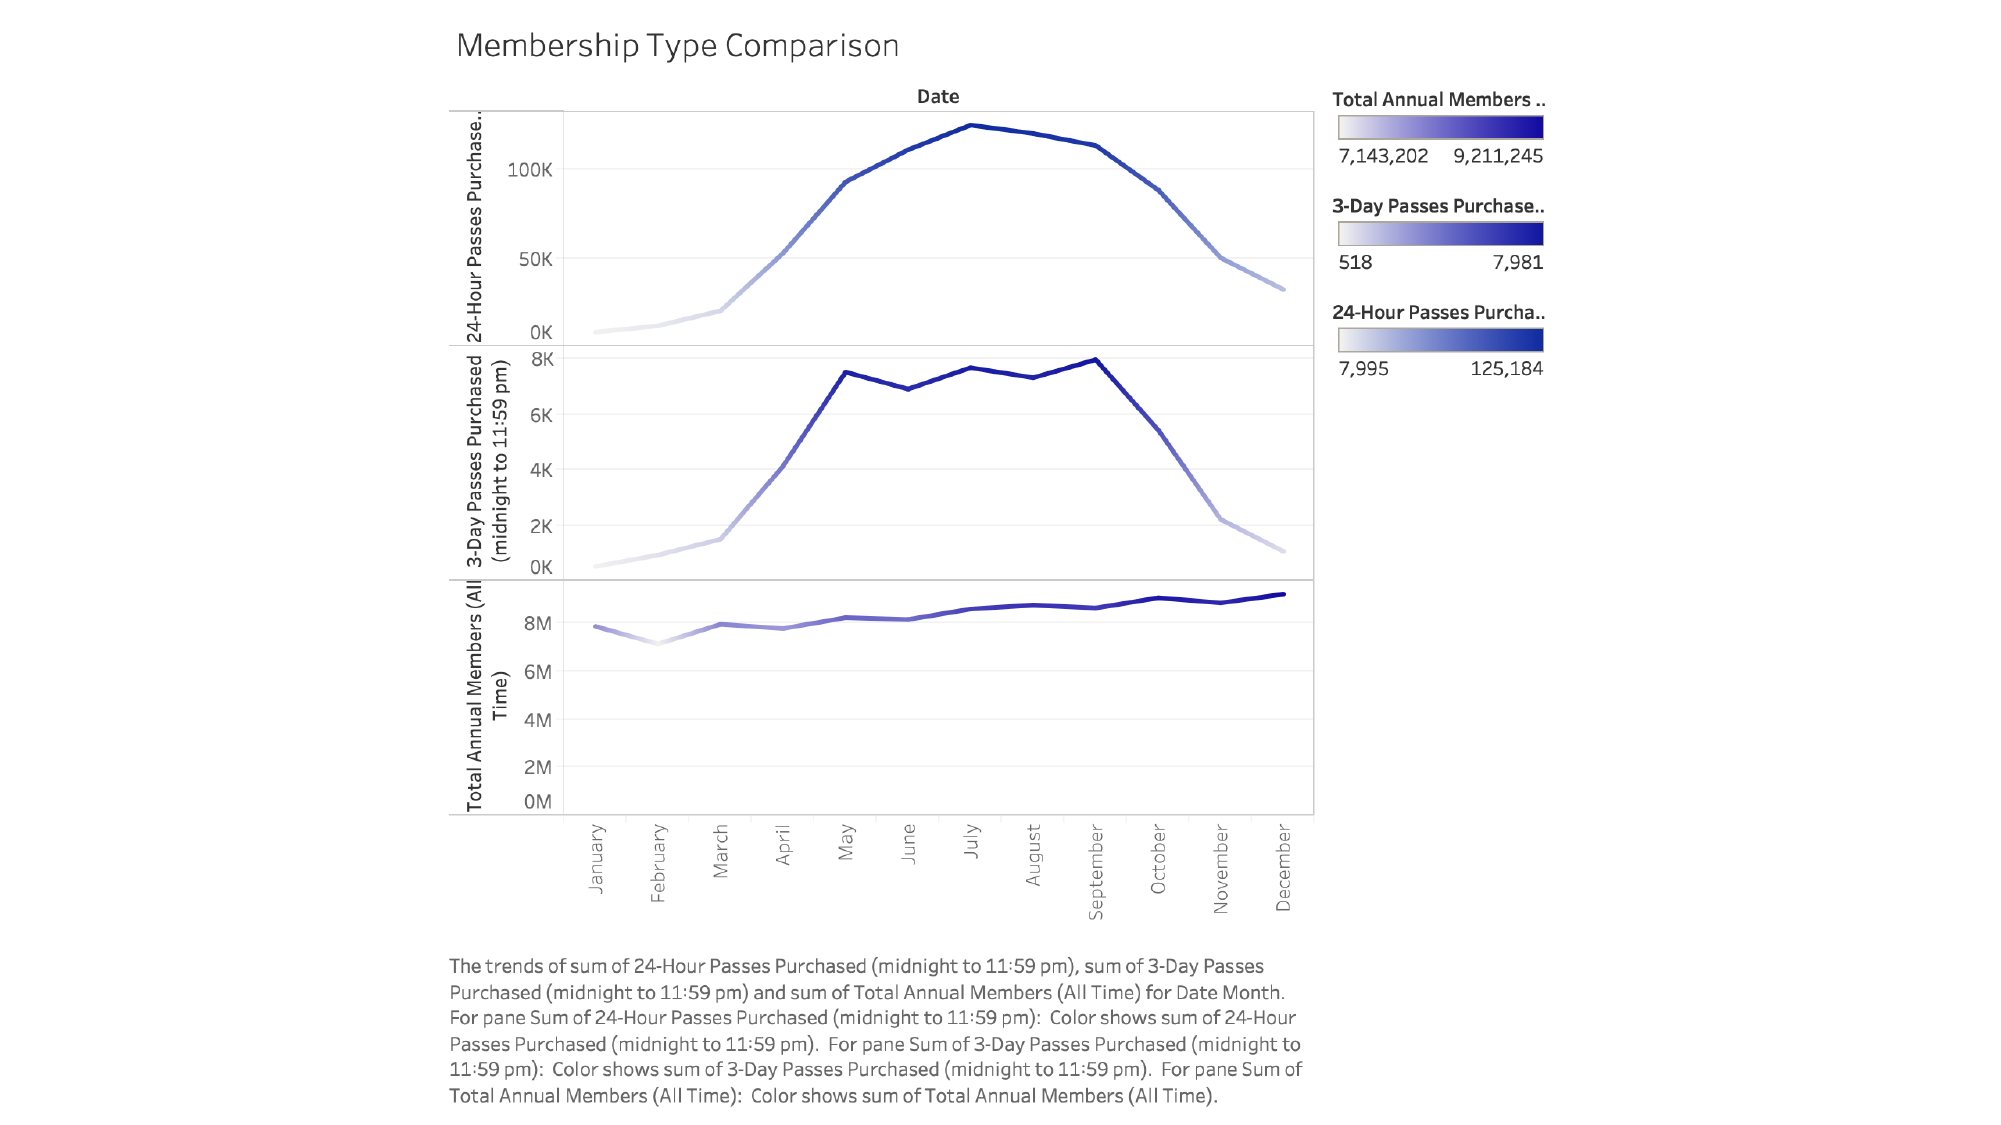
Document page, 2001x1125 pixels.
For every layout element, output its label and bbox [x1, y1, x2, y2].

picture [449, 12, 1551, 1113]
